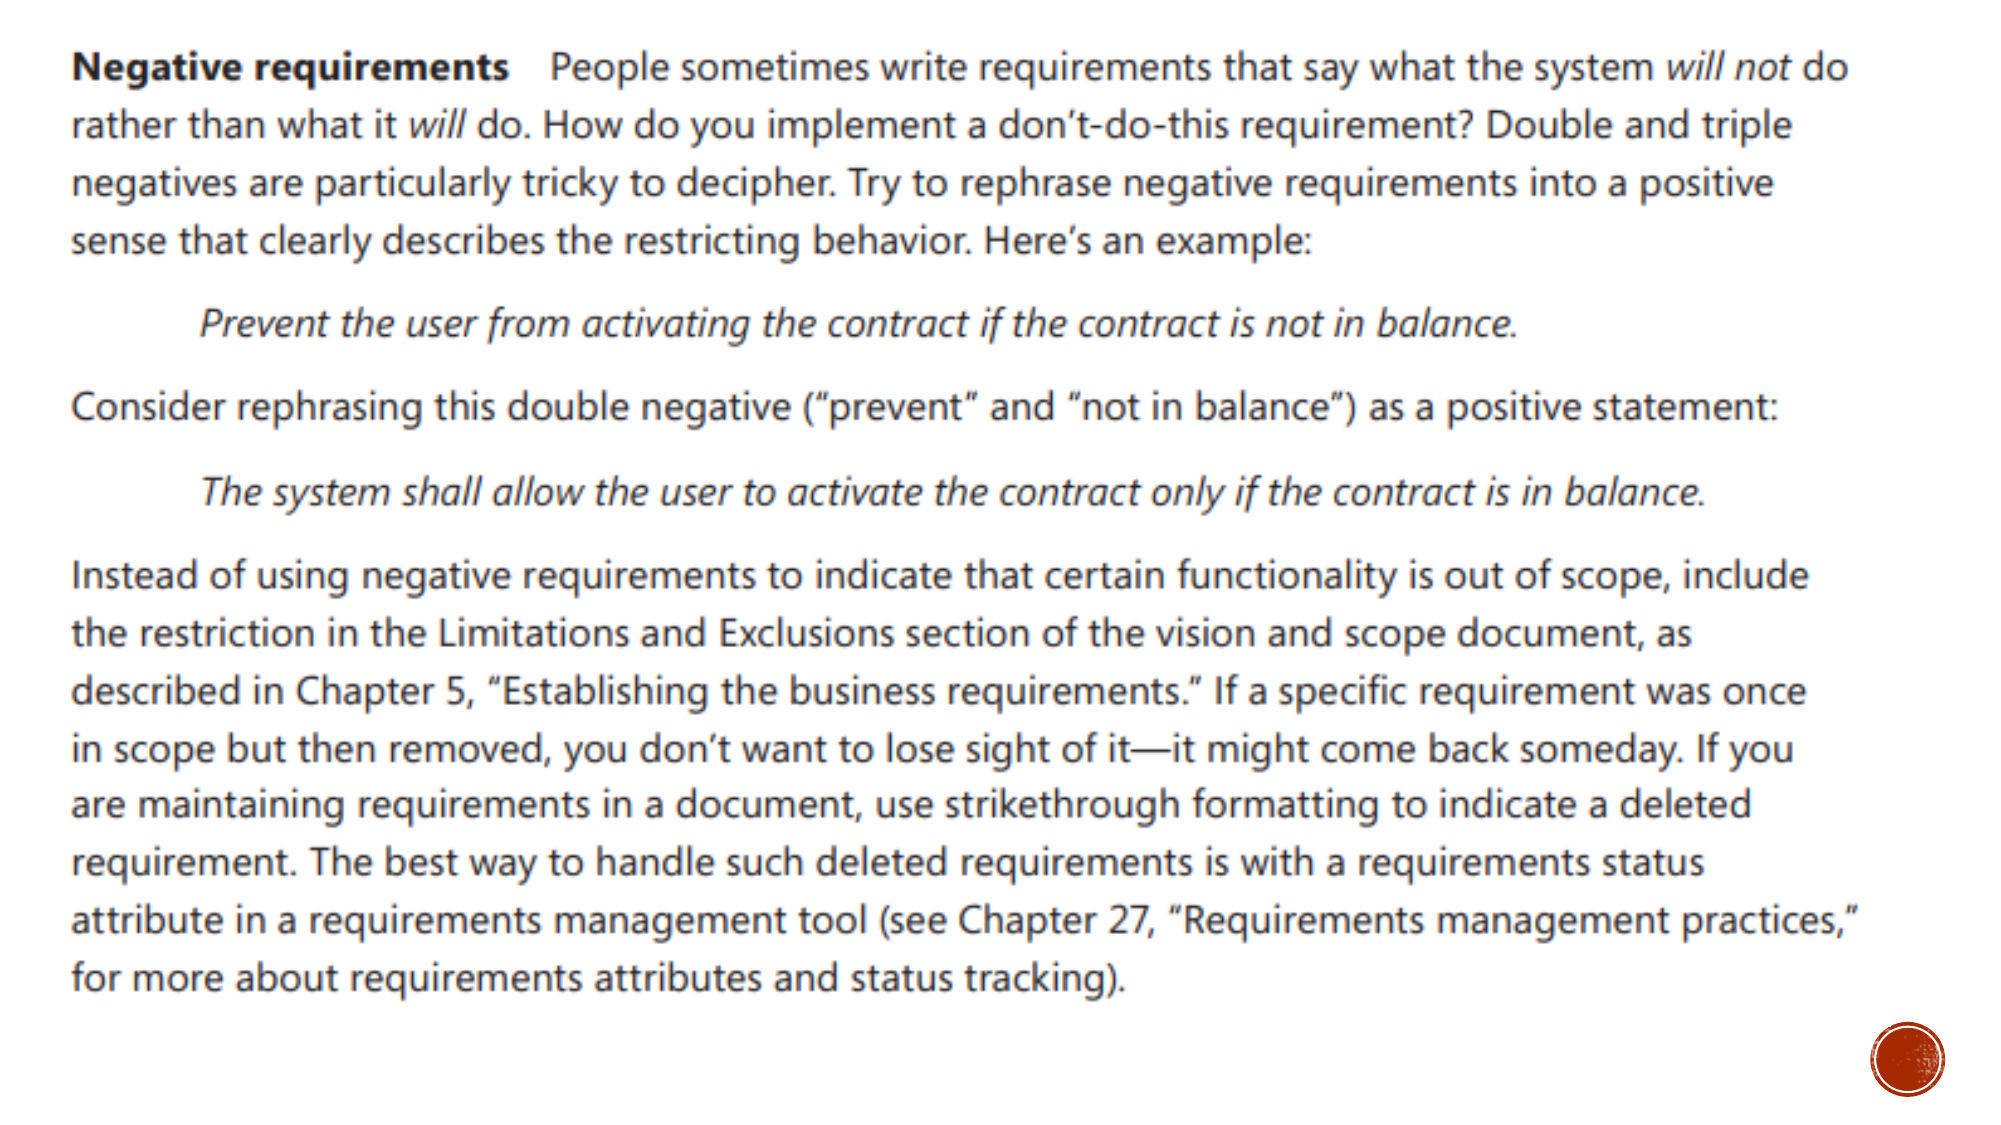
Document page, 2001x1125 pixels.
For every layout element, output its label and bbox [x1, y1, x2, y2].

picture [60, 28, 1891, 1027]
